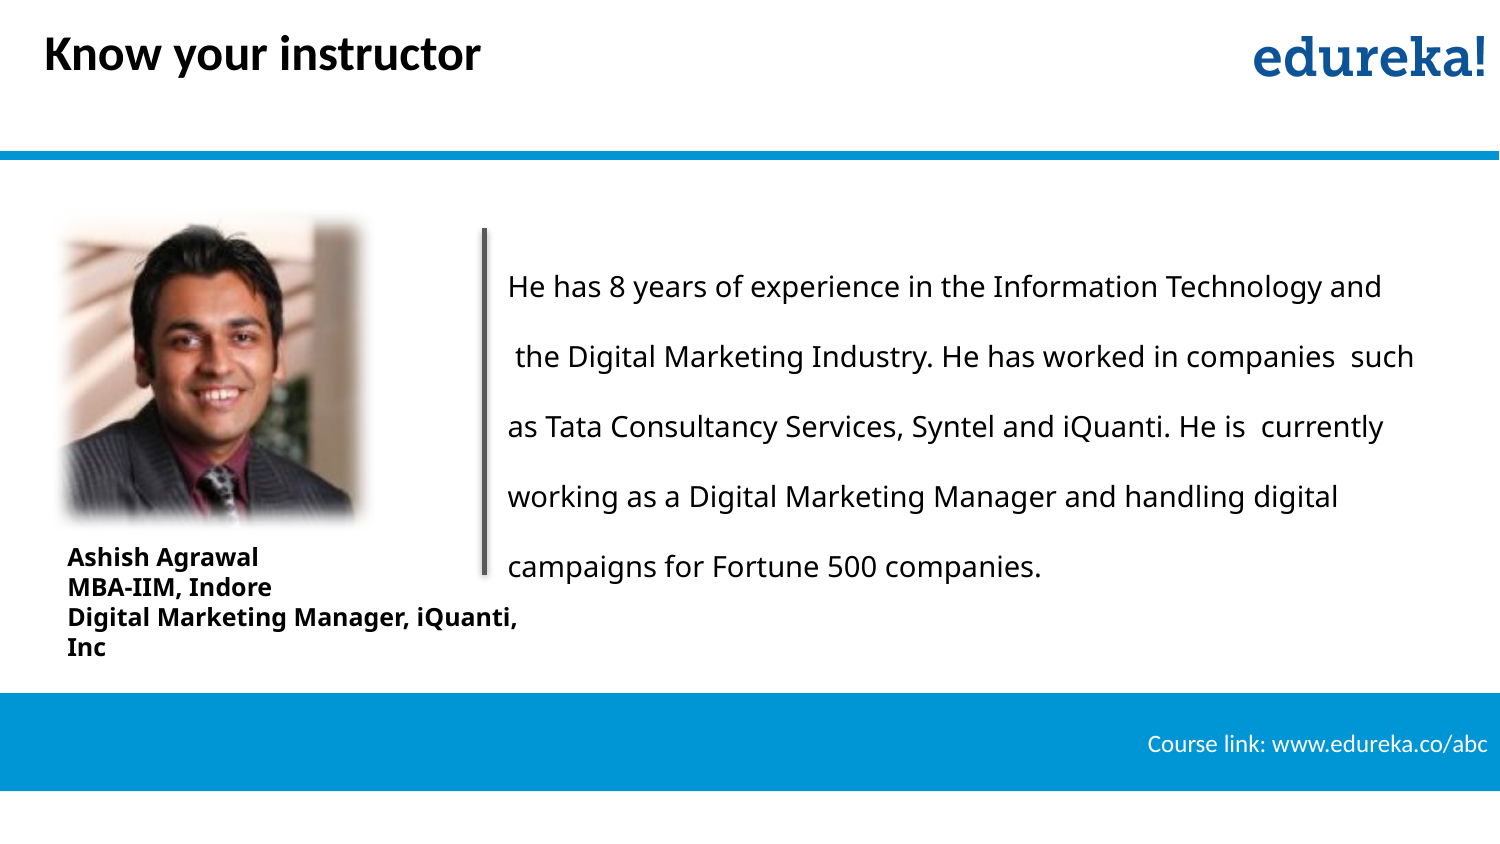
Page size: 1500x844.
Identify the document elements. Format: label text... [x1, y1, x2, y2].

text_box He has 8 years of experience in the Information Technology and the Digital Marketing Industry. He has worked in companies such as Tata Consultancy Services, Syntel and iQuanti. He is currently working as a Digital Marketing Manager and handling digital campaigns for Fortune 500 companies. [492, 226, 1444, 693]
text_box Know your instructor [29, 13, 1362, 84]
text_box Ashish Agrawal MBA-IIM, Indore Digital Marketing Manager, iQuanti, Inc [52, 533, 492, 669]
text_box Course link: www.edureka.co/abc [0, 693, 1500, 792]
picture [1254, 36, 1485, 77]
picture [52, 208, 376, 532]
